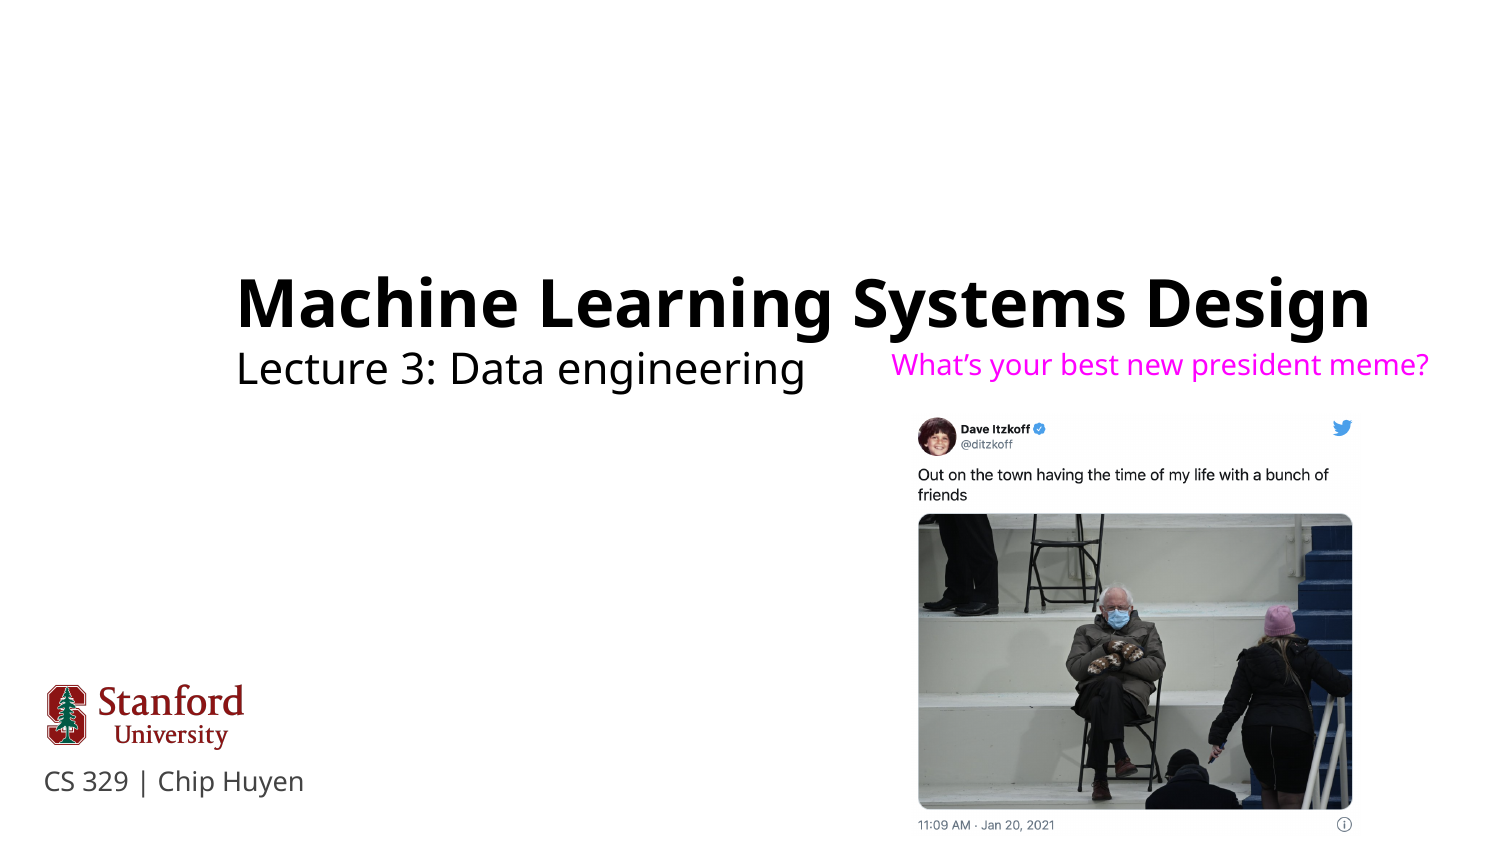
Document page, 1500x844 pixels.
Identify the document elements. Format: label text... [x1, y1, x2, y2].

text_box What’s your best new president meme? [876, 331, 1459, 396]
text_box CS 329 | Chip Huyen [28, 749, 521, 814]
picture [911, 413, 1361, 837]
picture [46, 684, 245, 750]
text_box Machine Learning Systems Design Lecture 3: Data engineering [220, 245, 1390, 450]
